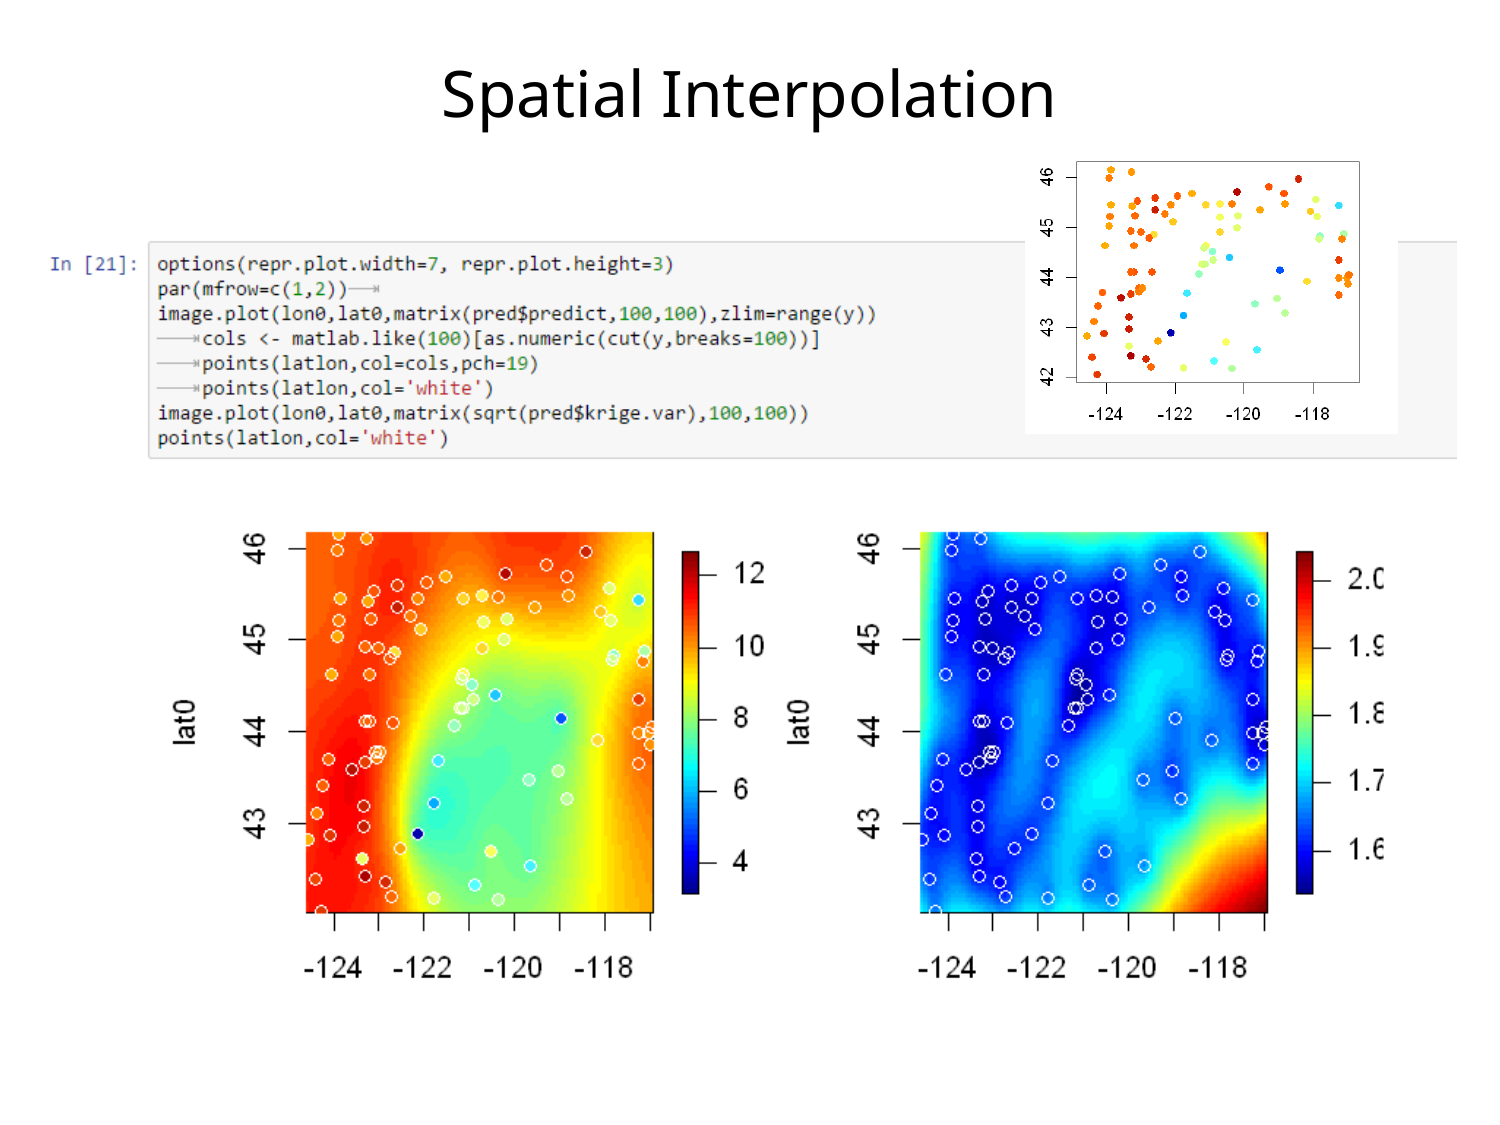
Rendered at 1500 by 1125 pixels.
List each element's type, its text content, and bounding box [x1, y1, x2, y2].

text_box Spatial Interpolation [74, 45, 1425, 138]
picture [43, 137, 1457, 1001]
